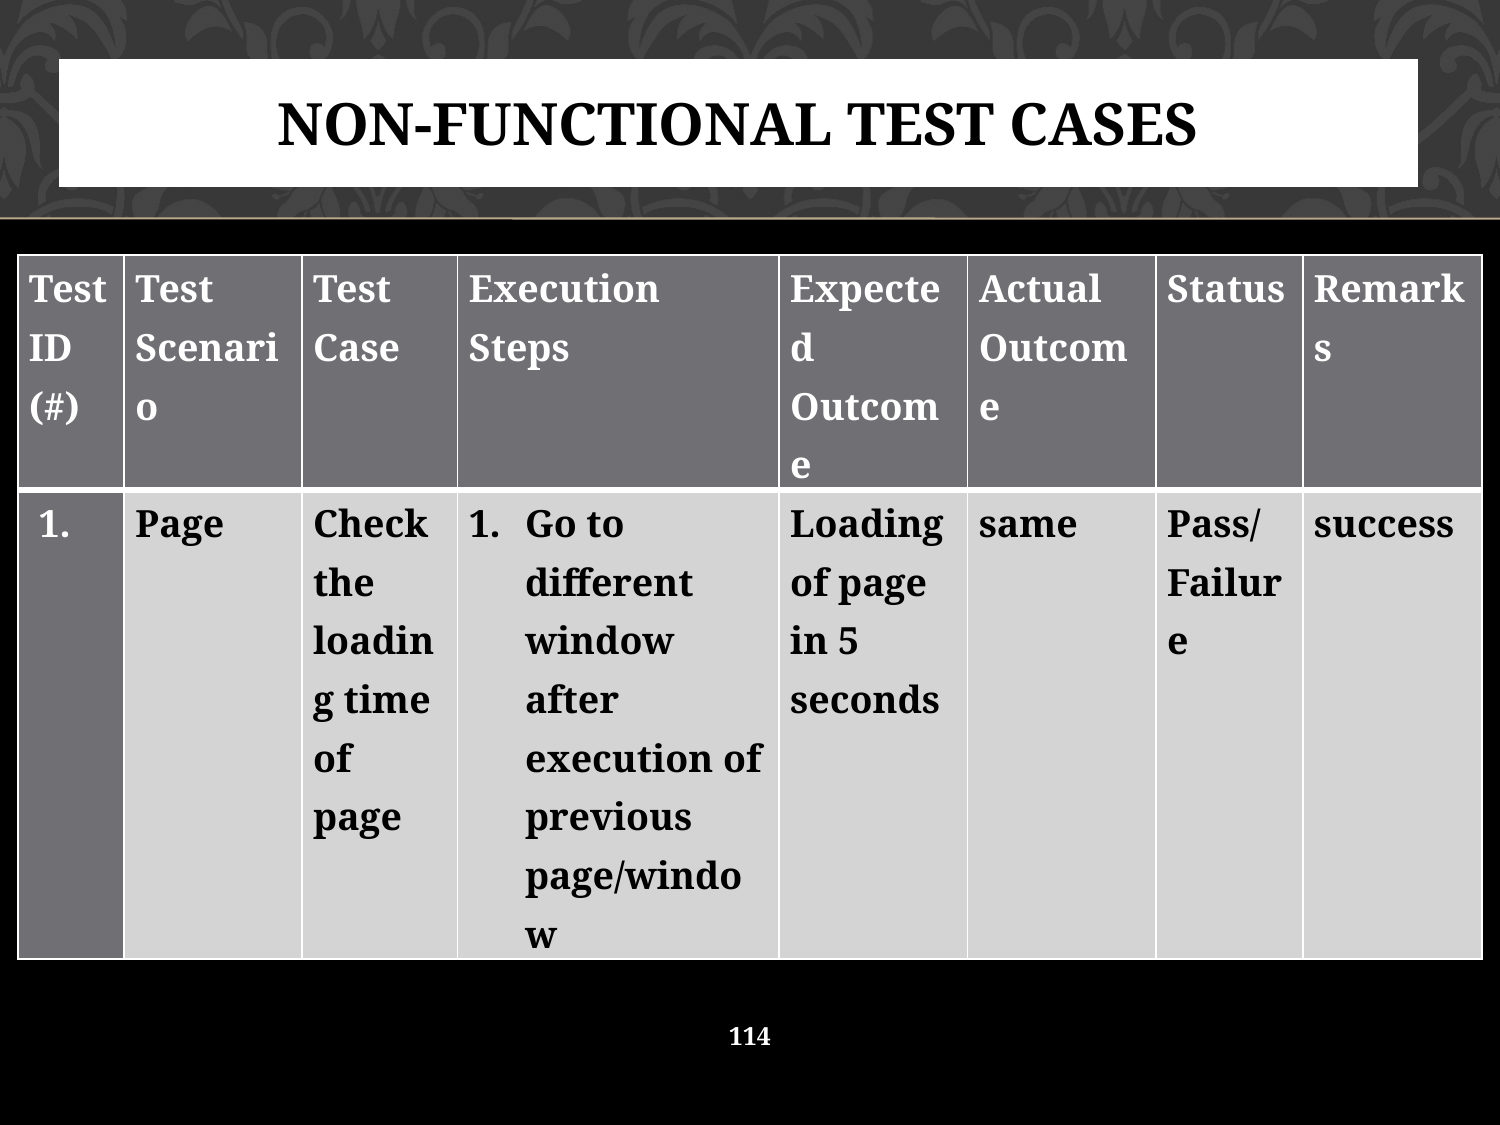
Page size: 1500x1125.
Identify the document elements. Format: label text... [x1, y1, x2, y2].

table_header Actual Outcome [968, 256, 1155, 487]
table_cell Go to different window after execution of previous page/window [458, 493, 778, 958]
table_cell Page [125, 493, 301, 958]
table_header Execution Steps [458, 256, 778, 487]
table_header Remarks [1304, 256, 1481, 487]
slide_number 114 [662, 1012, 838, 1063]
table_header Test ID (#) [19, 256, 123, 487]
table_cell success [1304, 493, 1481, 958]
table_header Test Case [303, 256, 457, 487]
table_cell Loading of page in 5 seconds [780, 493, 967, 958]
table_header Test Scenario [125, 256, 301, 487]
table_header Expected Outcome [780, 256, 967, 487]
table_header Status [1157, 256, 1302, 487]
table_cell Pass/ Failure [1157, 493, 1302, 958]
table_cell 1. [19, 493, 123, 958]
table_cell Check the loading time of page [303, 493, 457, 958]
title NON-FUNCTIONAL TEST CASES [59, 59, 1418, 187]
table_cell same [968, 493, 1155, 958]
